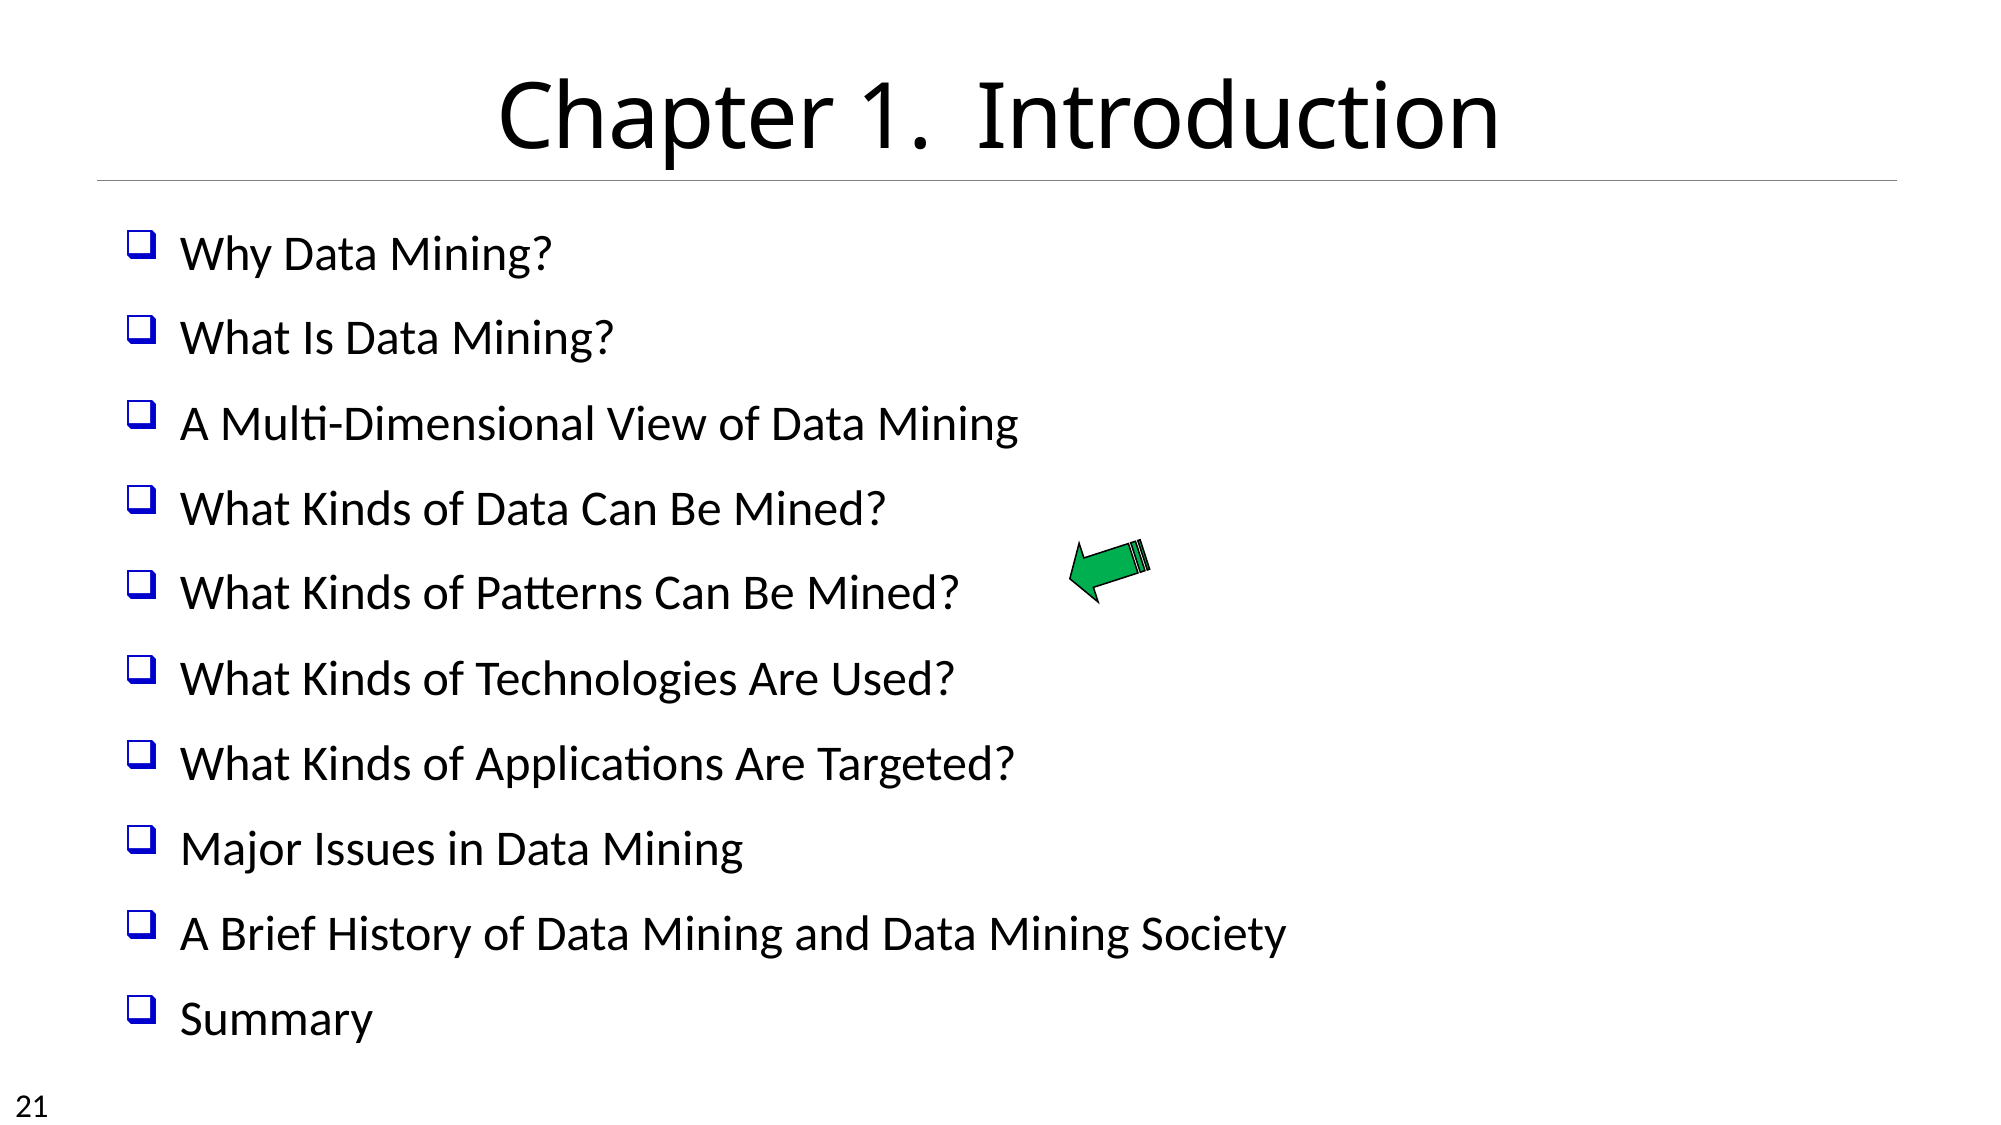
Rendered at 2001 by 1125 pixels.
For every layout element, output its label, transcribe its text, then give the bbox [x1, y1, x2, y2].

title Chapter 1. Introduction [312, 37, 1688, 175]
text_box [1069, 539, 1150, 603]
list Why Data Mining? What Is Data Mining? A Multi-Dimensional View of Data Mining What Kinds of Data Can Be Mined? What Kinds of Patterns Can Be Mined? What Kinds of Technologies Are Used? What Kinds of Applications Are Targeted? Major Issues in Data Mining A Brief History of Data Mining and Data Mining Society Summary [108, 212, 1892, 1075]
